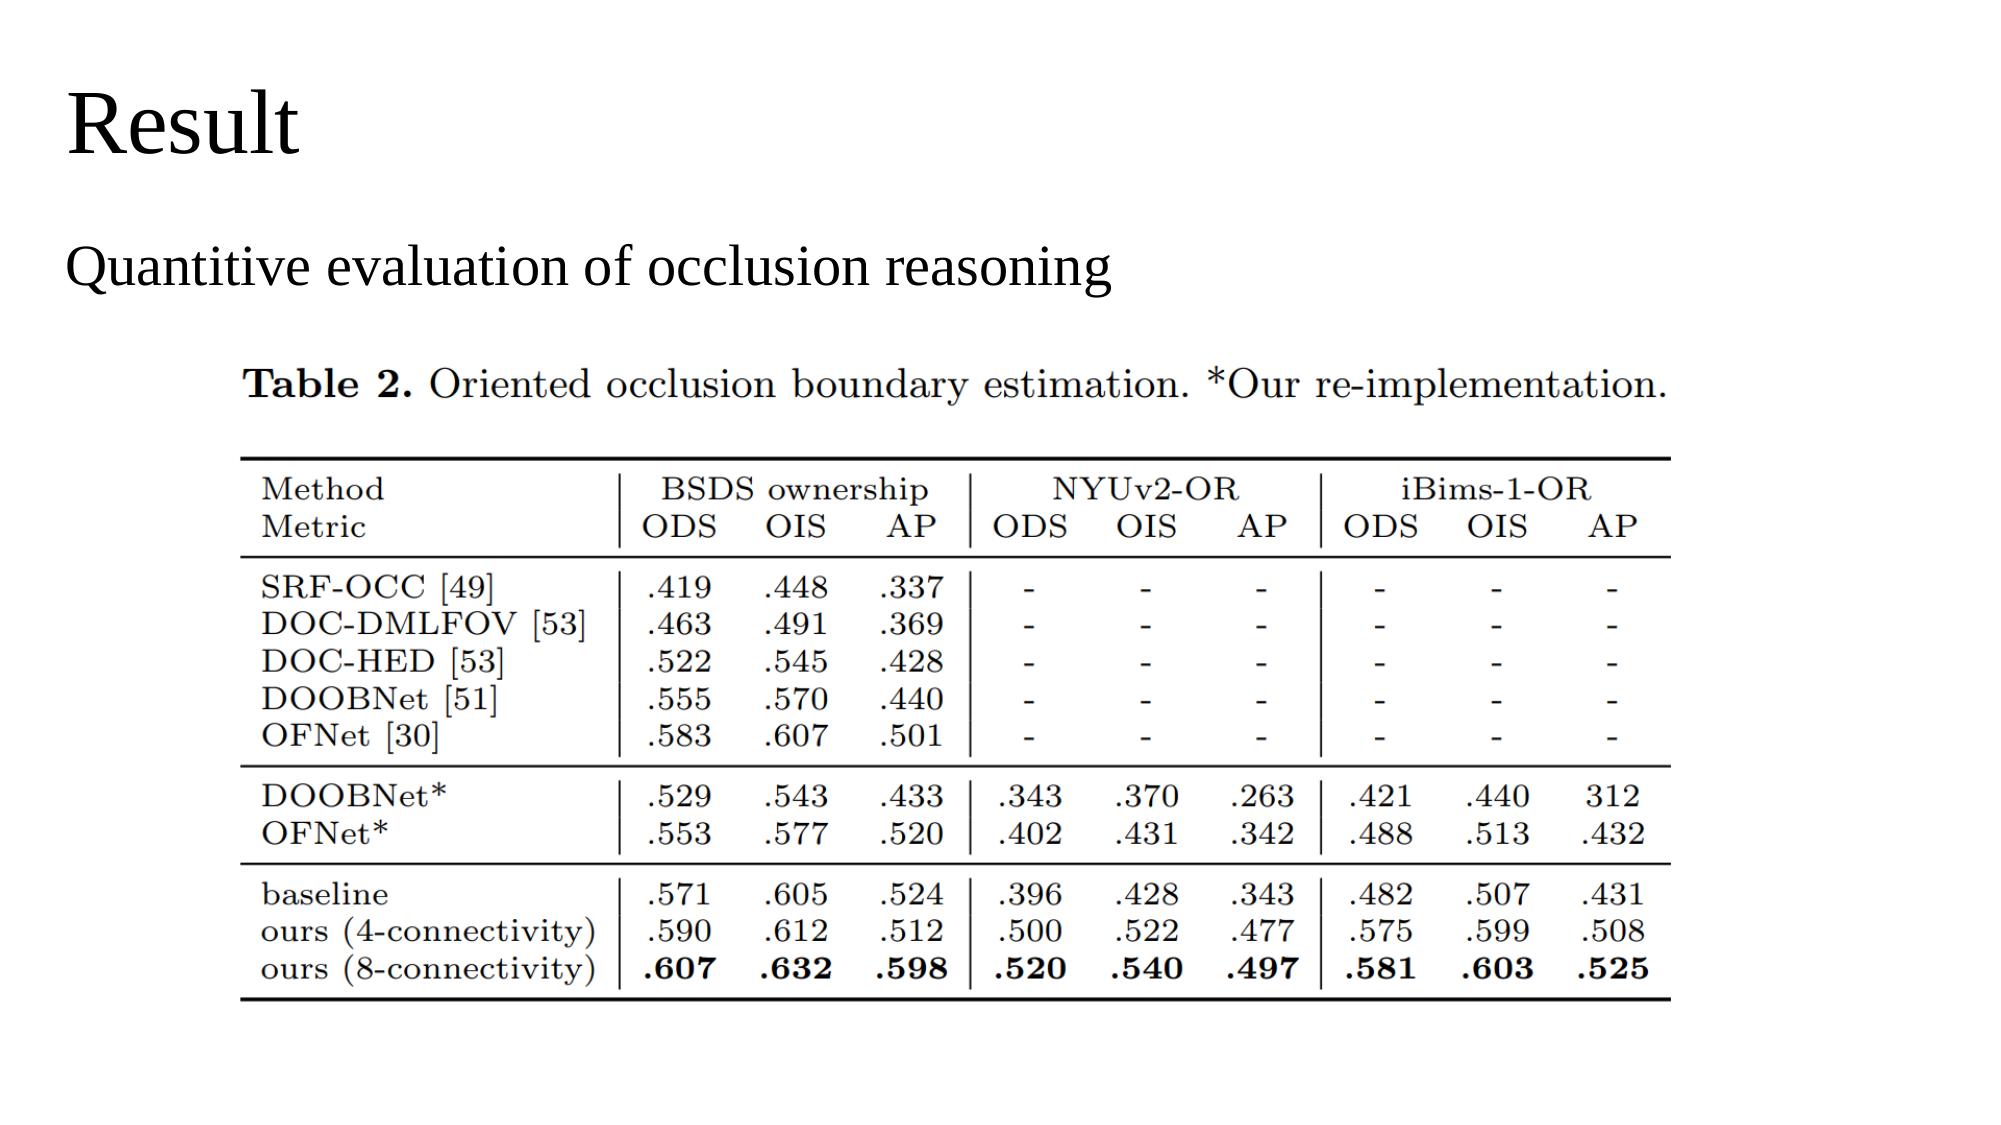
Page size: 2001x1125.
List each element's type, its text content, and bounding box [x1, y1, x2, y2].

text_box Quantitive evaluation of occlusion reasoning [50, 184, 2000, 305]
text_box Result [50, 14, 1776, 184]
picture [205, 347, 1697, 1013]
